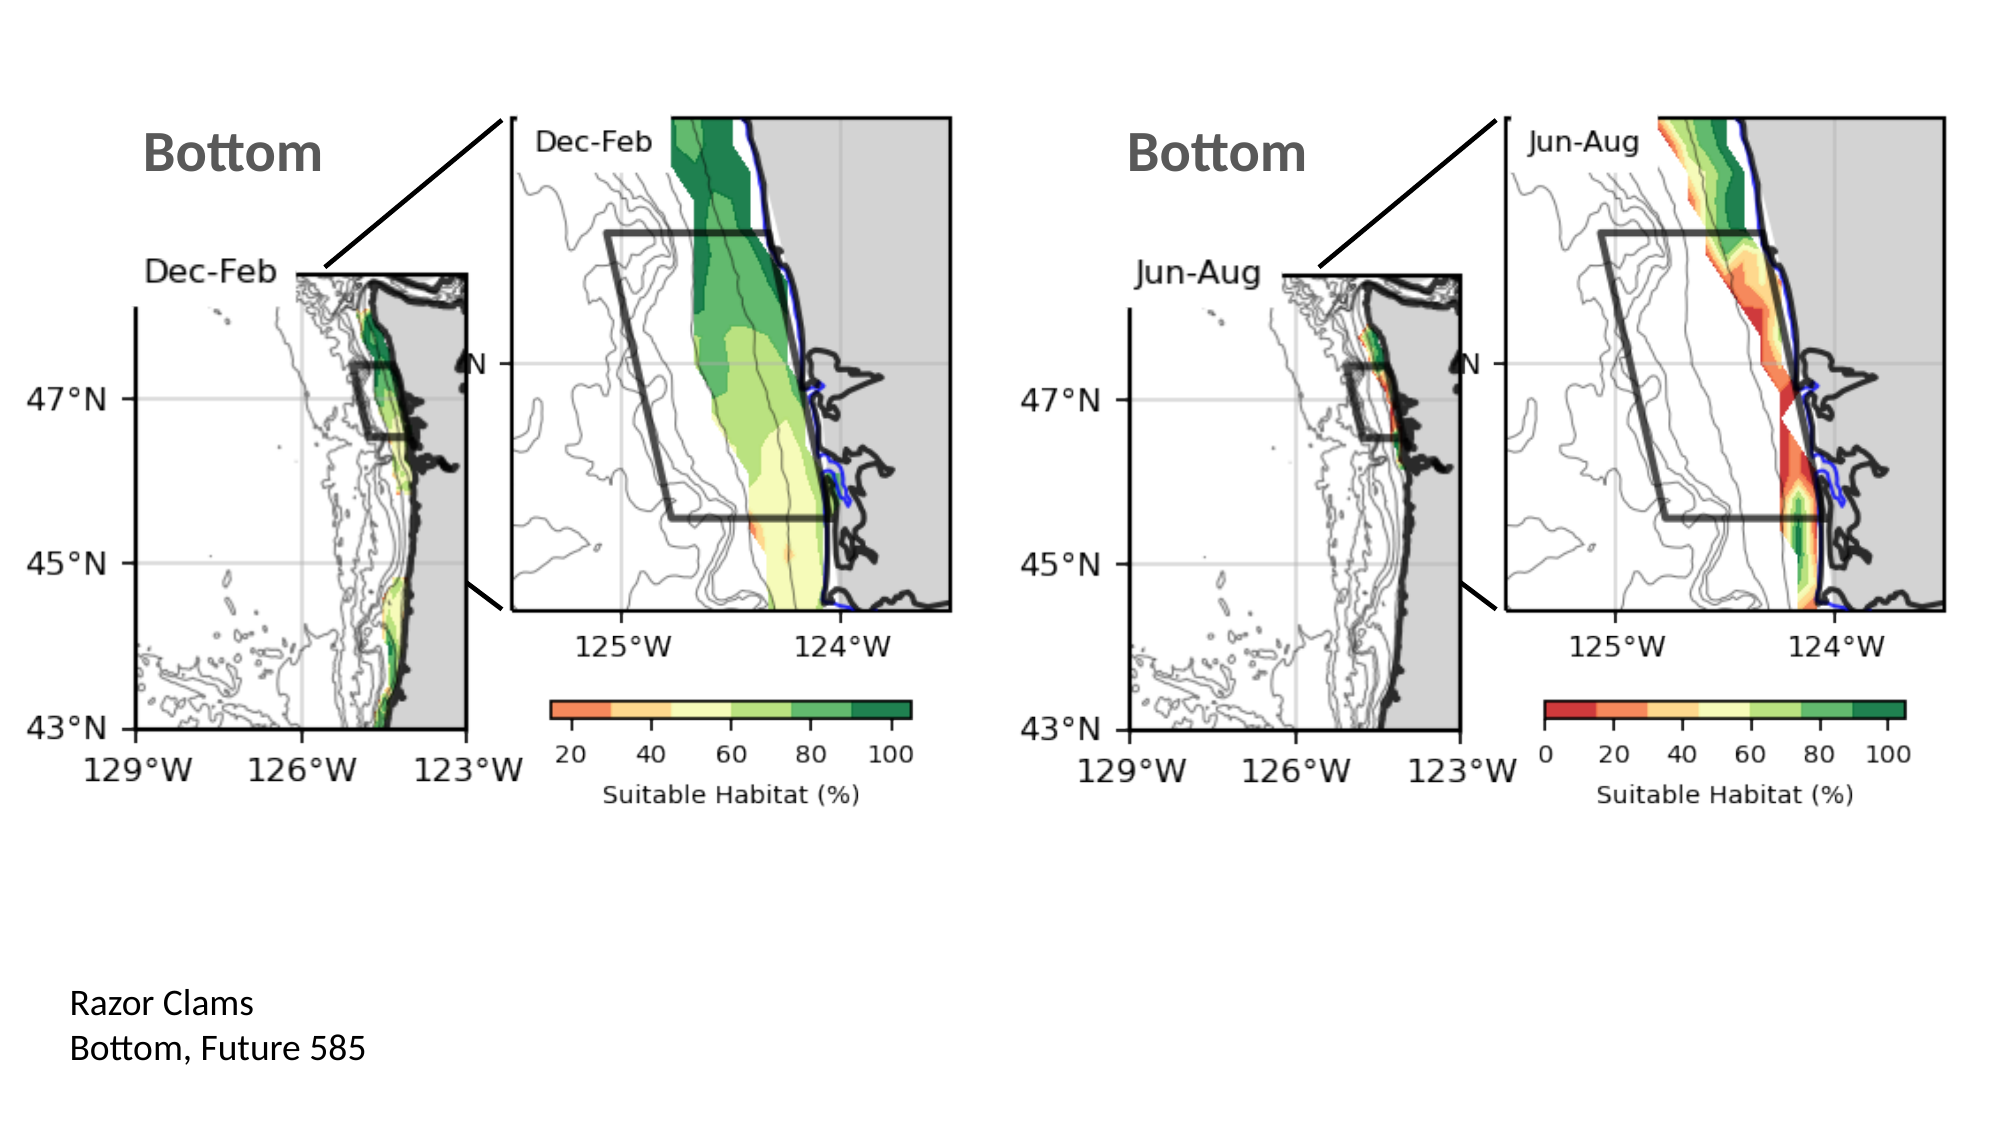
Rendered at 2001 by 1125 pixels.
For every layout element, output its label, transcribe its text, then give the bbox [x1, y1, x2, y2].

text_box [1055, 22, 2000, 819]
text_box Razor Clams Bottom, Future 585 [54, 970, 382, 1076]
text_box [0, 22, 1055, 819]
